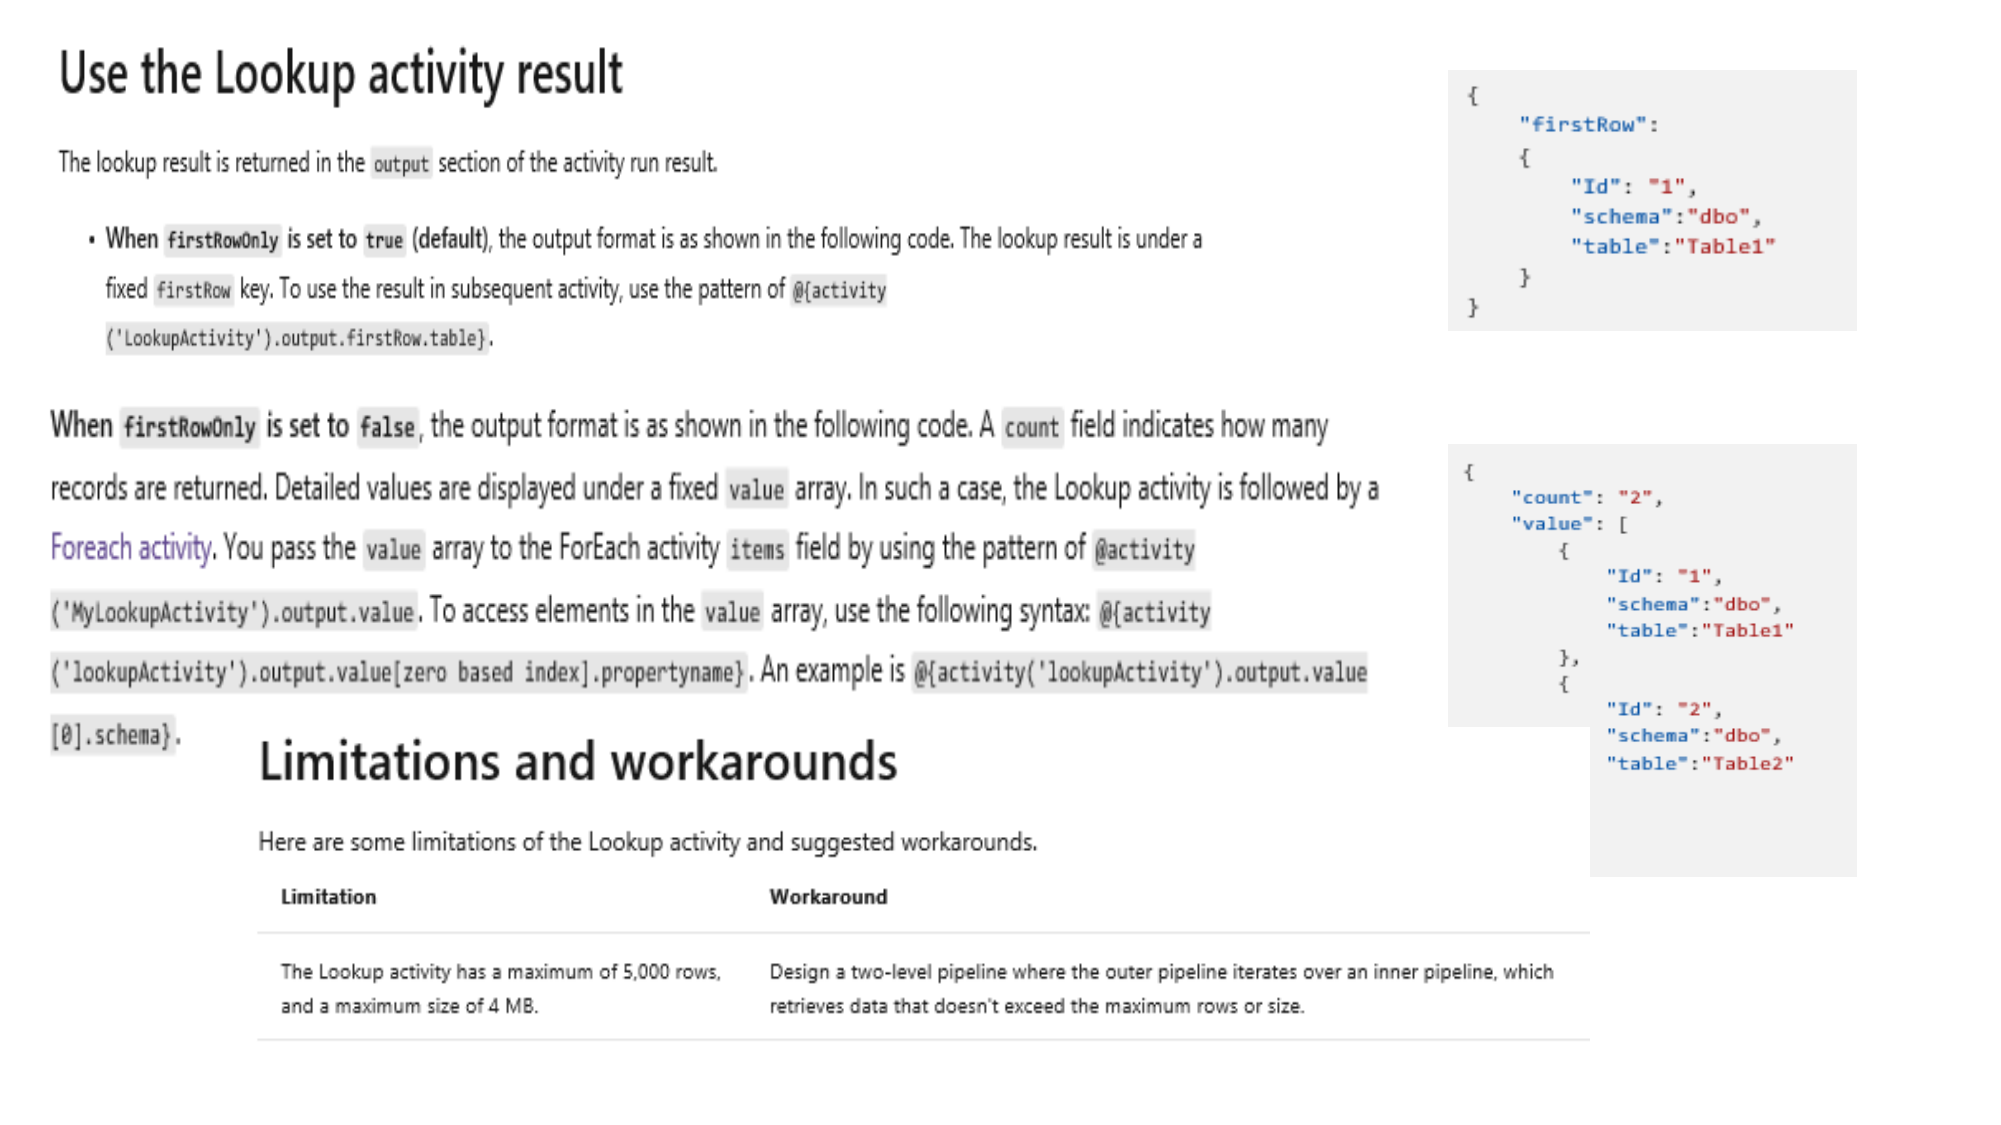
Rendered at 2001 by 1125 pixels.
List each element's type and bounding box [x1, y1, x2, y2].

picture [1448, 70, 1857, 331]
picture [45, 39, 1213, 363]
picture [45, 396, 1857, 1067]
